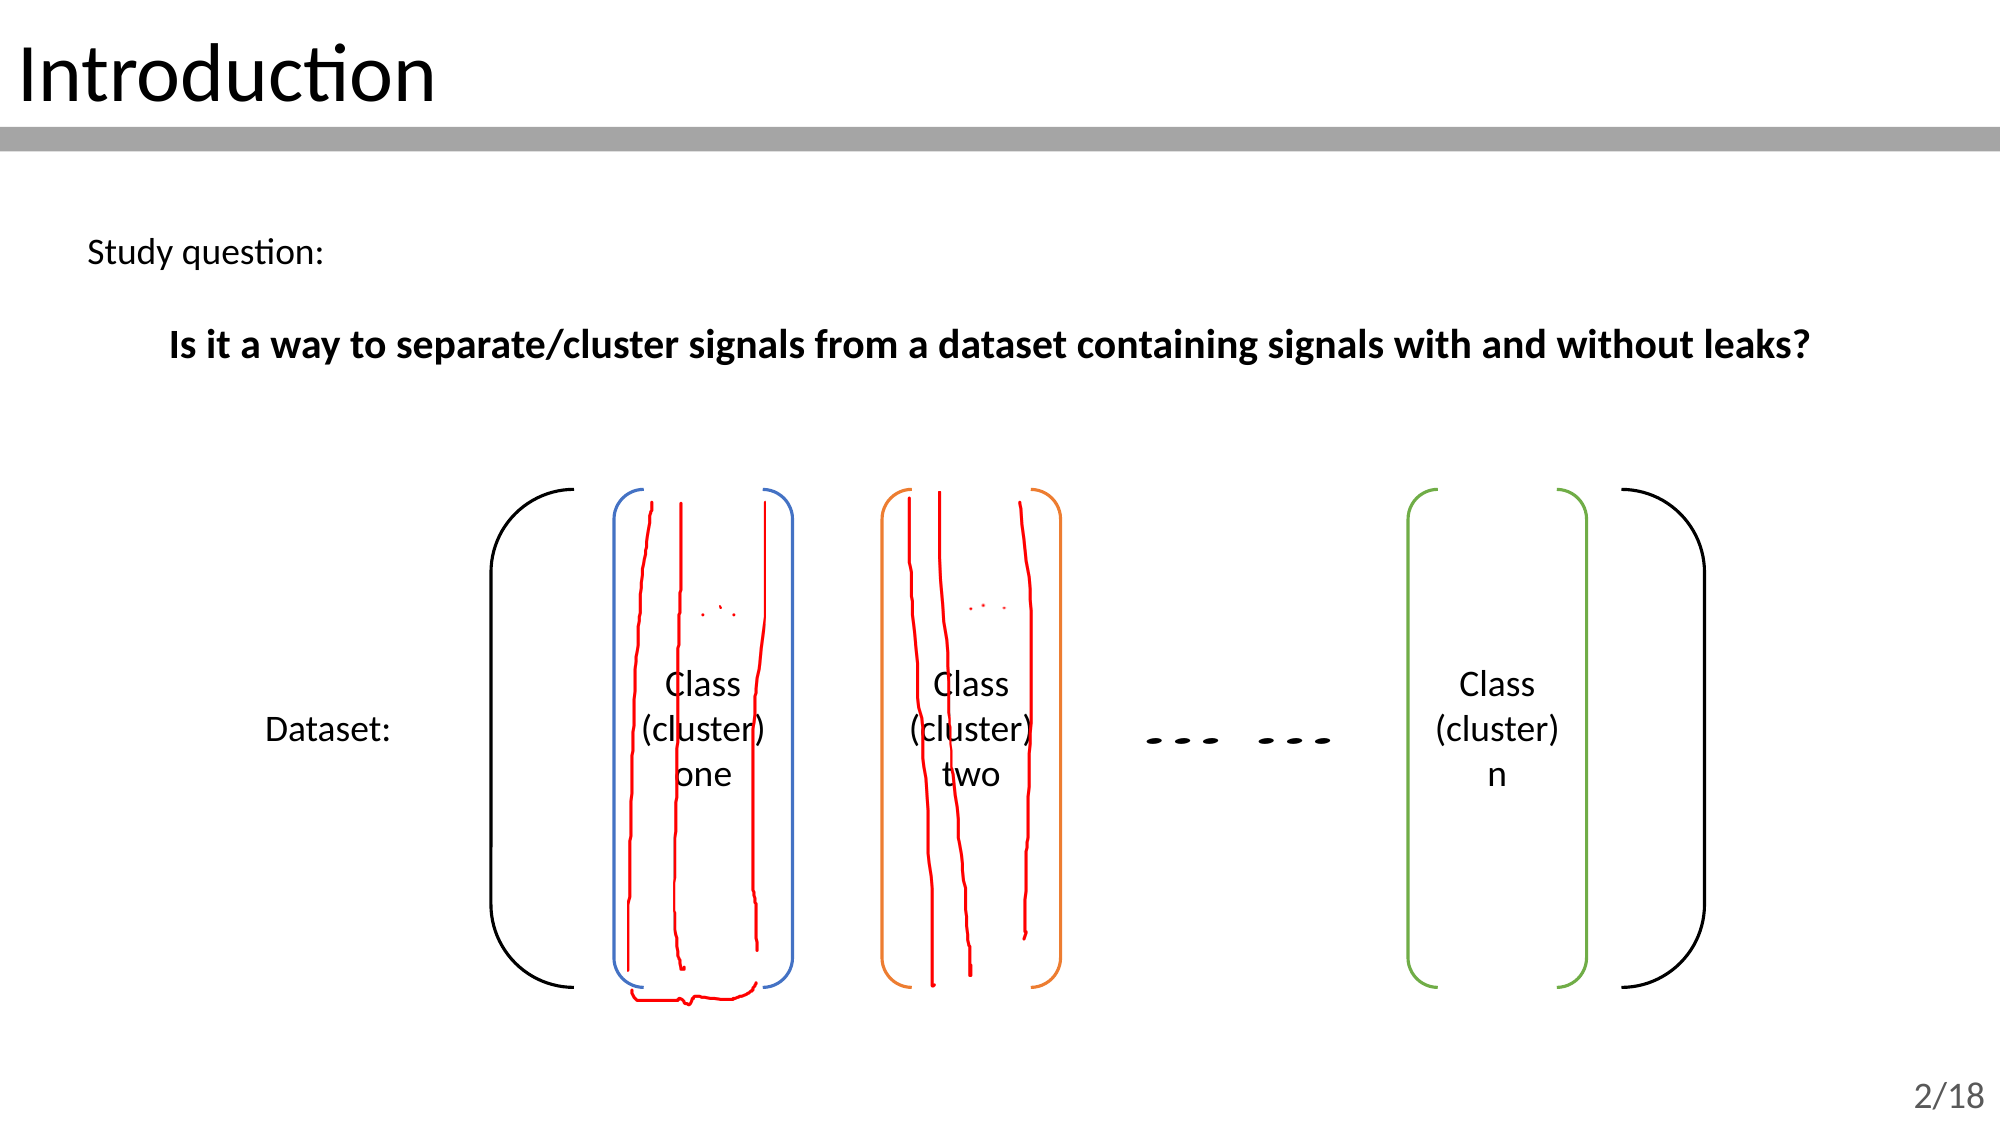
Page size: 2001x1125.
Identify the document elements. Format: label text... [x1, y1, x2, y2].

text_box Study question: Is it a way to separate/cluster signals from a dataset containing signals with and without leaks? [72, 219, 1909, 420]
text_box Introduction [2, 10, 454, 126]
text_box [227, 489, 1705, 988]
picture [627, 988, 1043, 1016]
text_box 2/18 [1826, 1063, 2000, 1123]
text_box [0, 126, 2000, 152]
